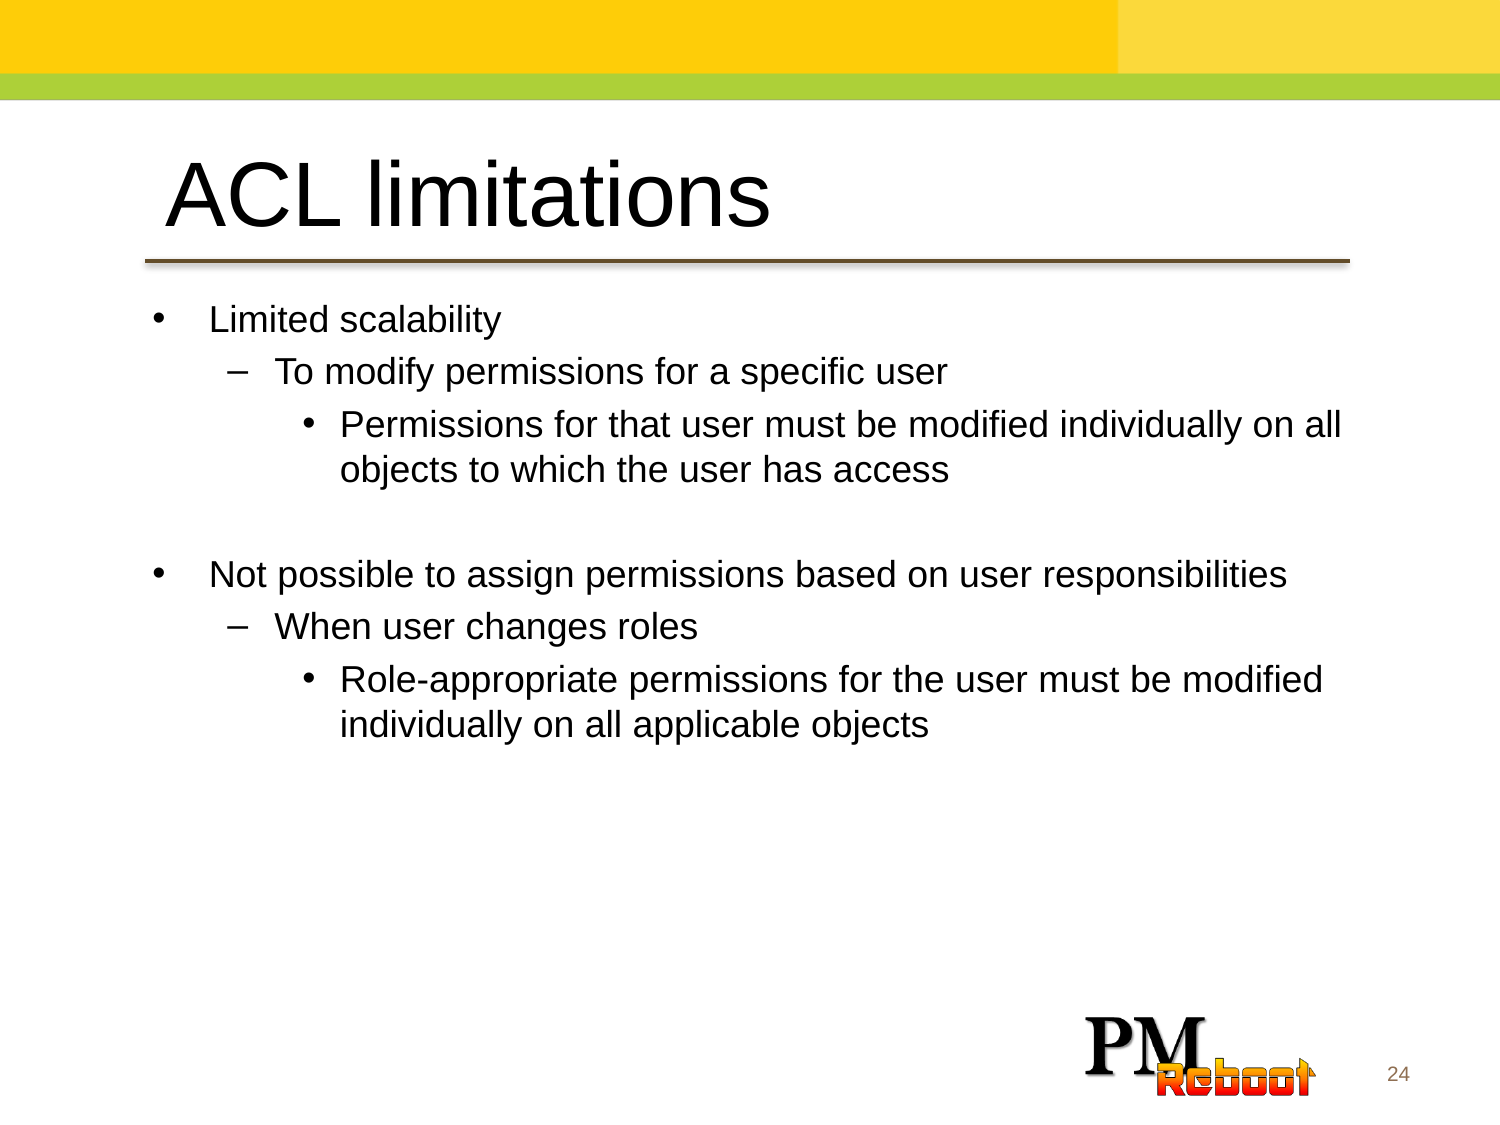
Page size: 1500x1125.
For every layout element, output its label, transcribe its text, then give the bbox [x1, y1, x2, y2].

slide_number 24 [1074, 1042, 1425, 1103]
title ACL limitations [150, 125, 1016, 255]
list Limited scalability To modify permissions for a specific user Permissions for that user must be modified individually on all objects to which the user has access Not possible to assign permissions based on user responsibilities When user changes roles Role-appropriate permissions for the user must be modified individually on all applicable objects [137, 287, 1388, 950]
picture [0, 0, 1500, 1125]
